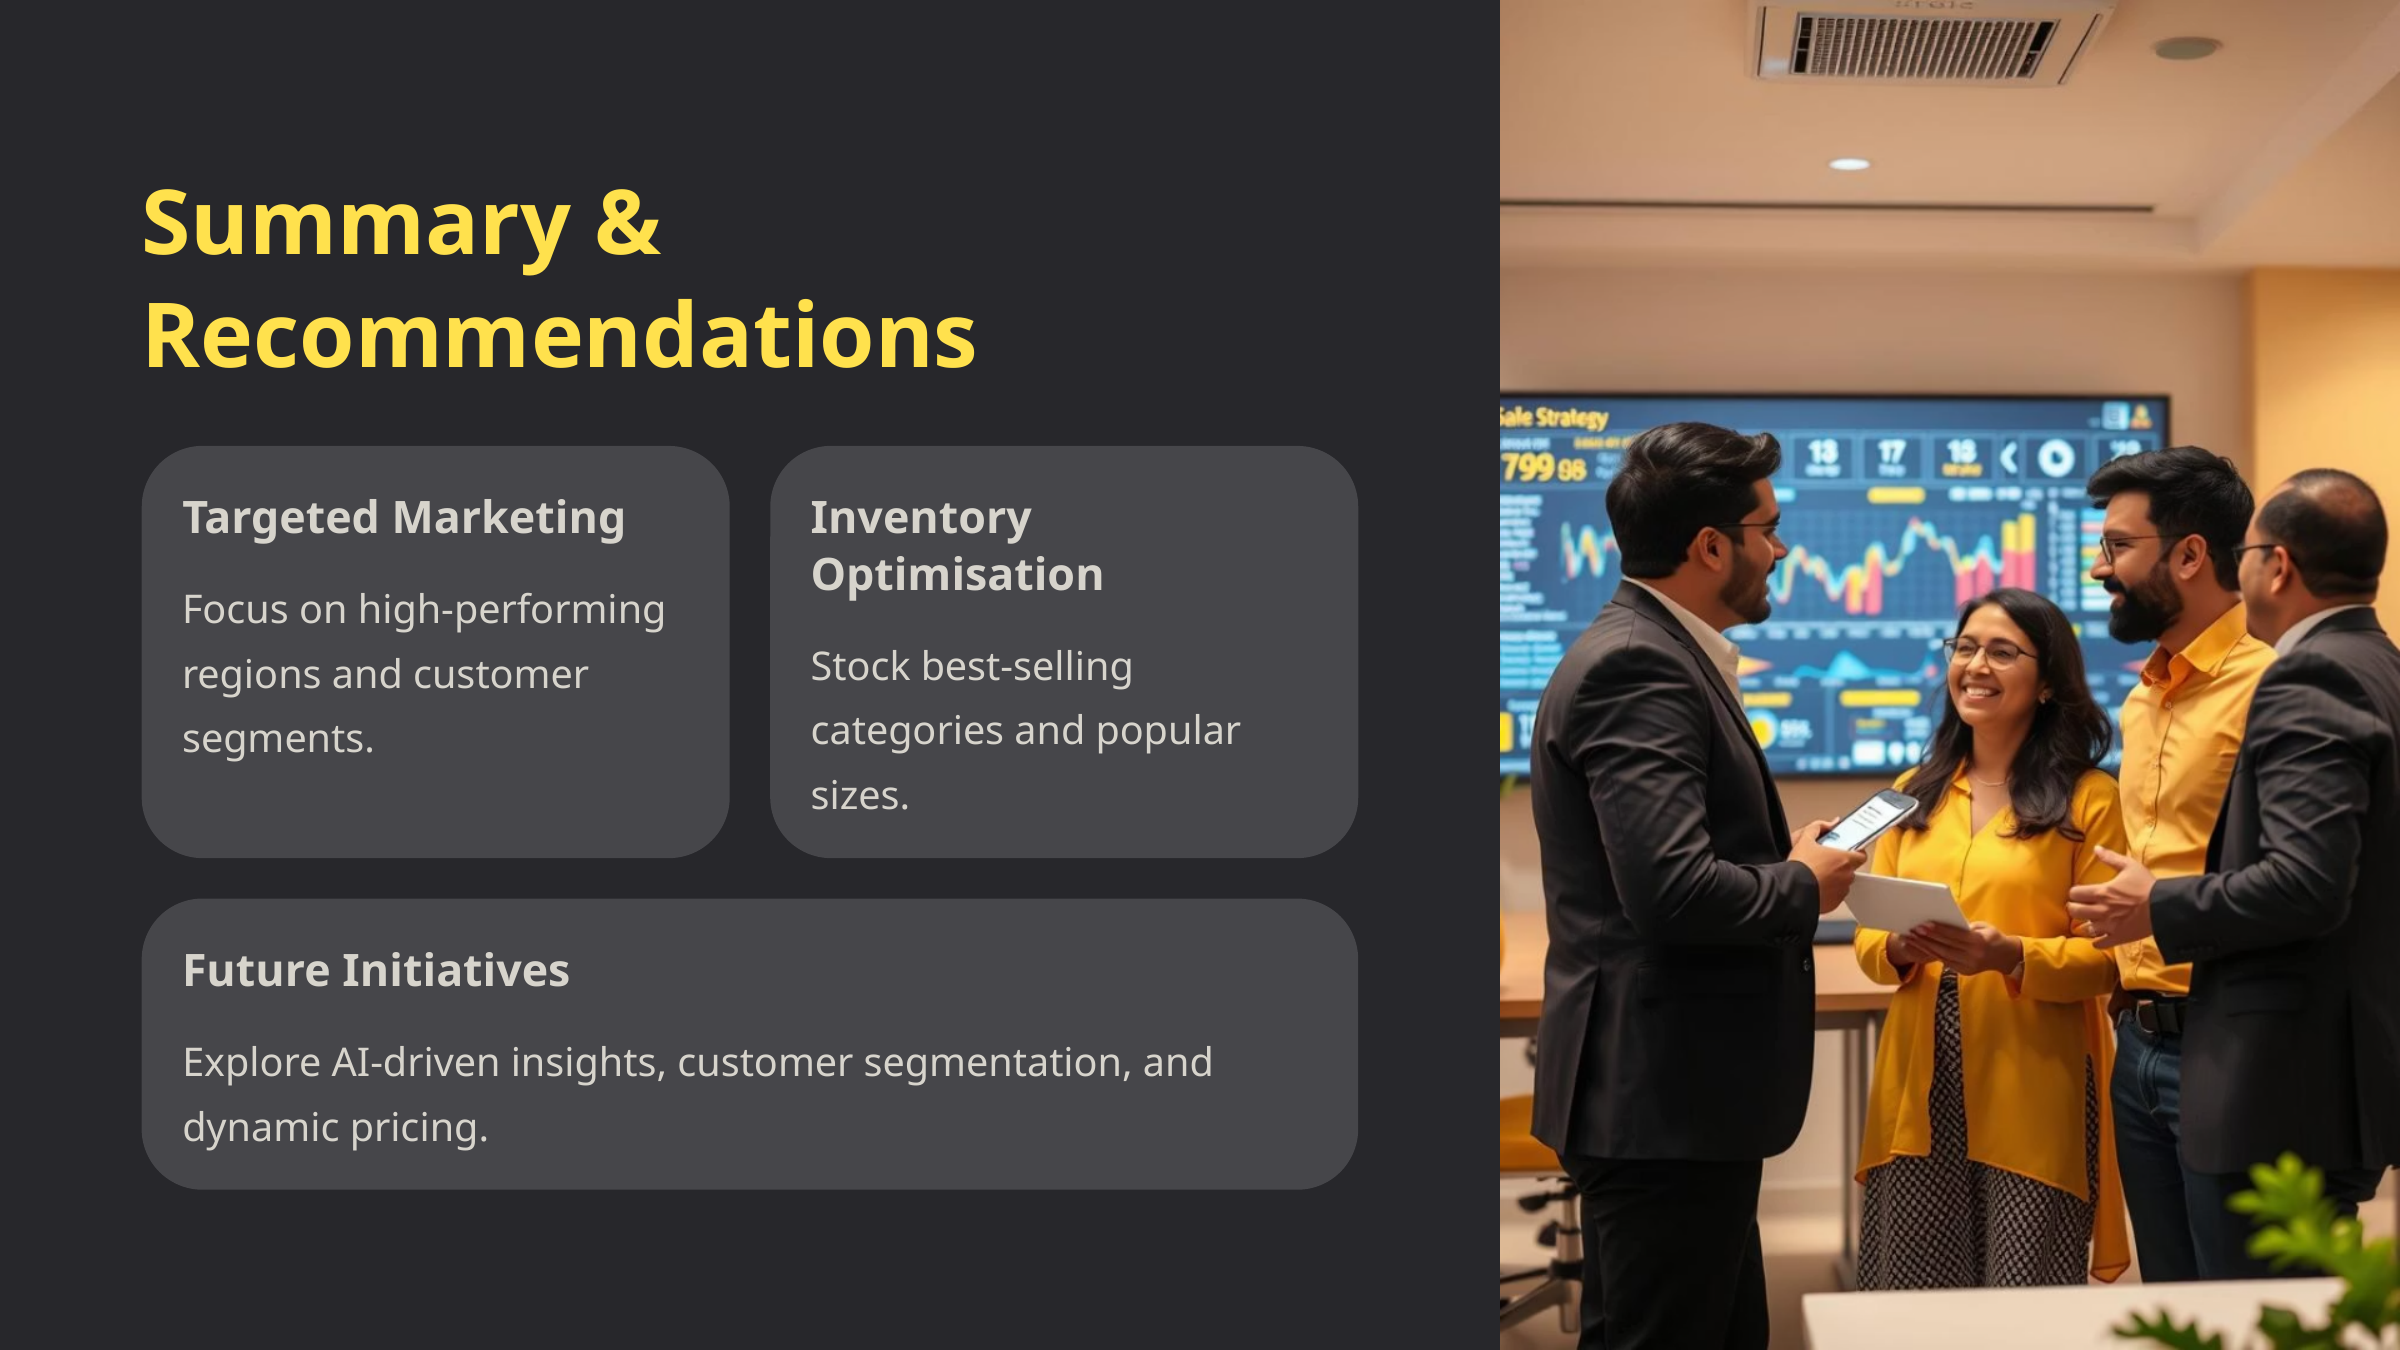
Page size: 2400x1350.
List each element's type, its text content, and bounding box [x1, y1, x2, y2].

text_box Focus on high-performing regions and customer segments. [182, 566, 690, 762]
text_box Inventory Optimisation [810, 486, 1318, 599]
text_box Stock best-selling categories and popular sizes. [810, 623, 1318, 818]
text_box [141, 445, 730, 859]
text_box Summary & Recommendations [141, 160, 1359, 386]
text_box Targeted Marketing [182, 486, 645, 543]
text_box [141, 898, 1359, 1190]
text_box Future Initiatives [182, 939, 633, 996]
picture [1499, 0, 2400, 1350]
text_box [770, 445, 1359, 859]
text_box Explore AI-driven insights, customer segmentation, and dynamic pricing. [182, 1019, 1318, 1150]
